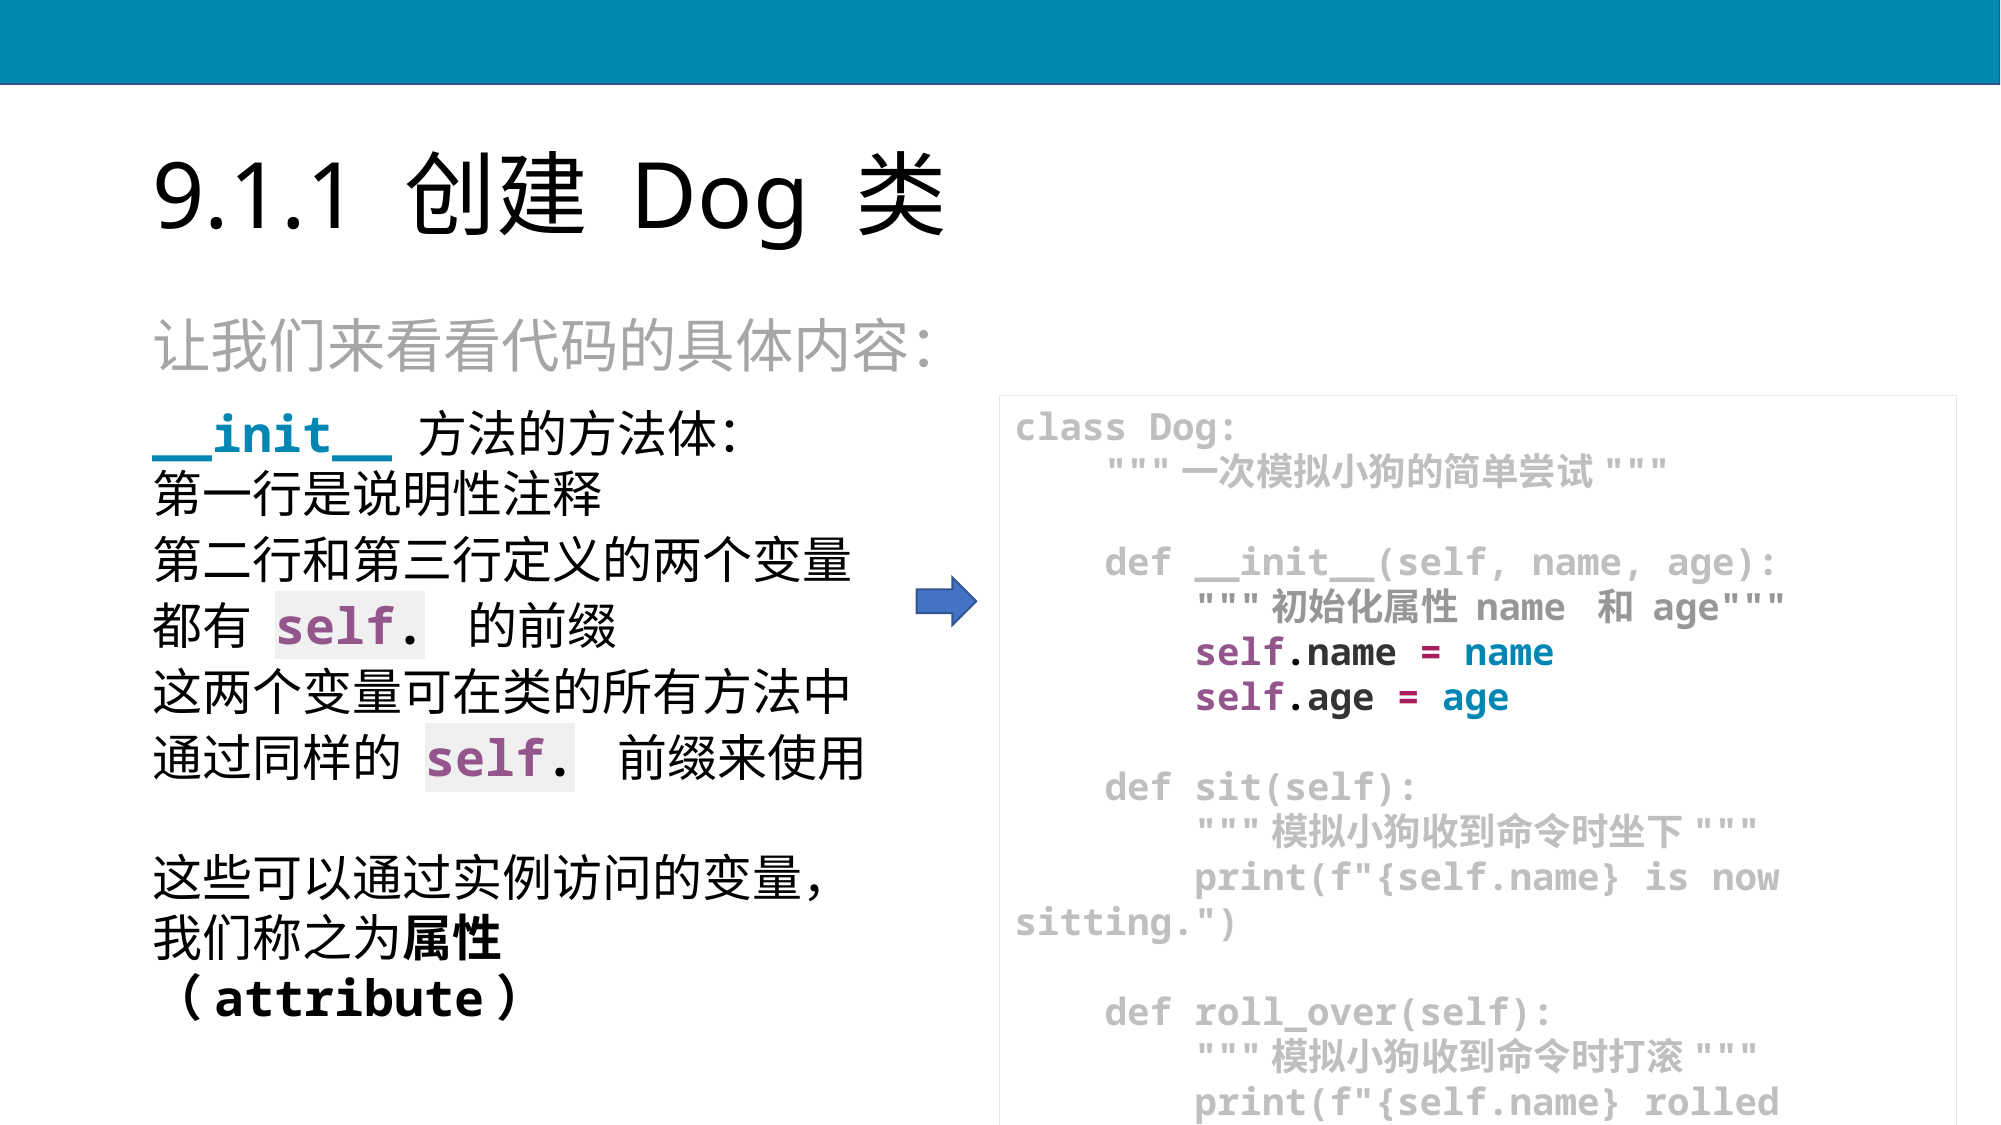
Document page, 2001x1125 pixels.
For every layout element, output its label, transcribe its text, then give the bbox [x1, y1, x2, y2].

text_box __init__ 方法的方法体： 第一行是说明性注释 第二行和第三行定义的两个变量都有 self. 的前缀 这两个变量可在类的所有方法中通过同样的 self. 前缀来使用 这些可以通过实例访问的变量，我们称之为属性（attribute） [137, 395, 893, 1059]
list 让我们来看看代码的具体内容： [137, 310, 1863, 1024]
text_box class Dog: """一次模拟小狗的简单尝试""" def __init__(self, name, age): """初始化属性 name 和 age""" self.name = name self.age = age def sit(self): """模拟小狗收到命令时坐下""" print(f"{self.name} is now sitting.") def roll_over(self): """模拟小狗收到命令时打滚""" print(f"{self.name} rolled over!") [999, 395, 1957, 1125]
title 9.1.1 创建 Dog 类 [137, 115, 1863, 282]
text_box [915, 574, 978, 628]
